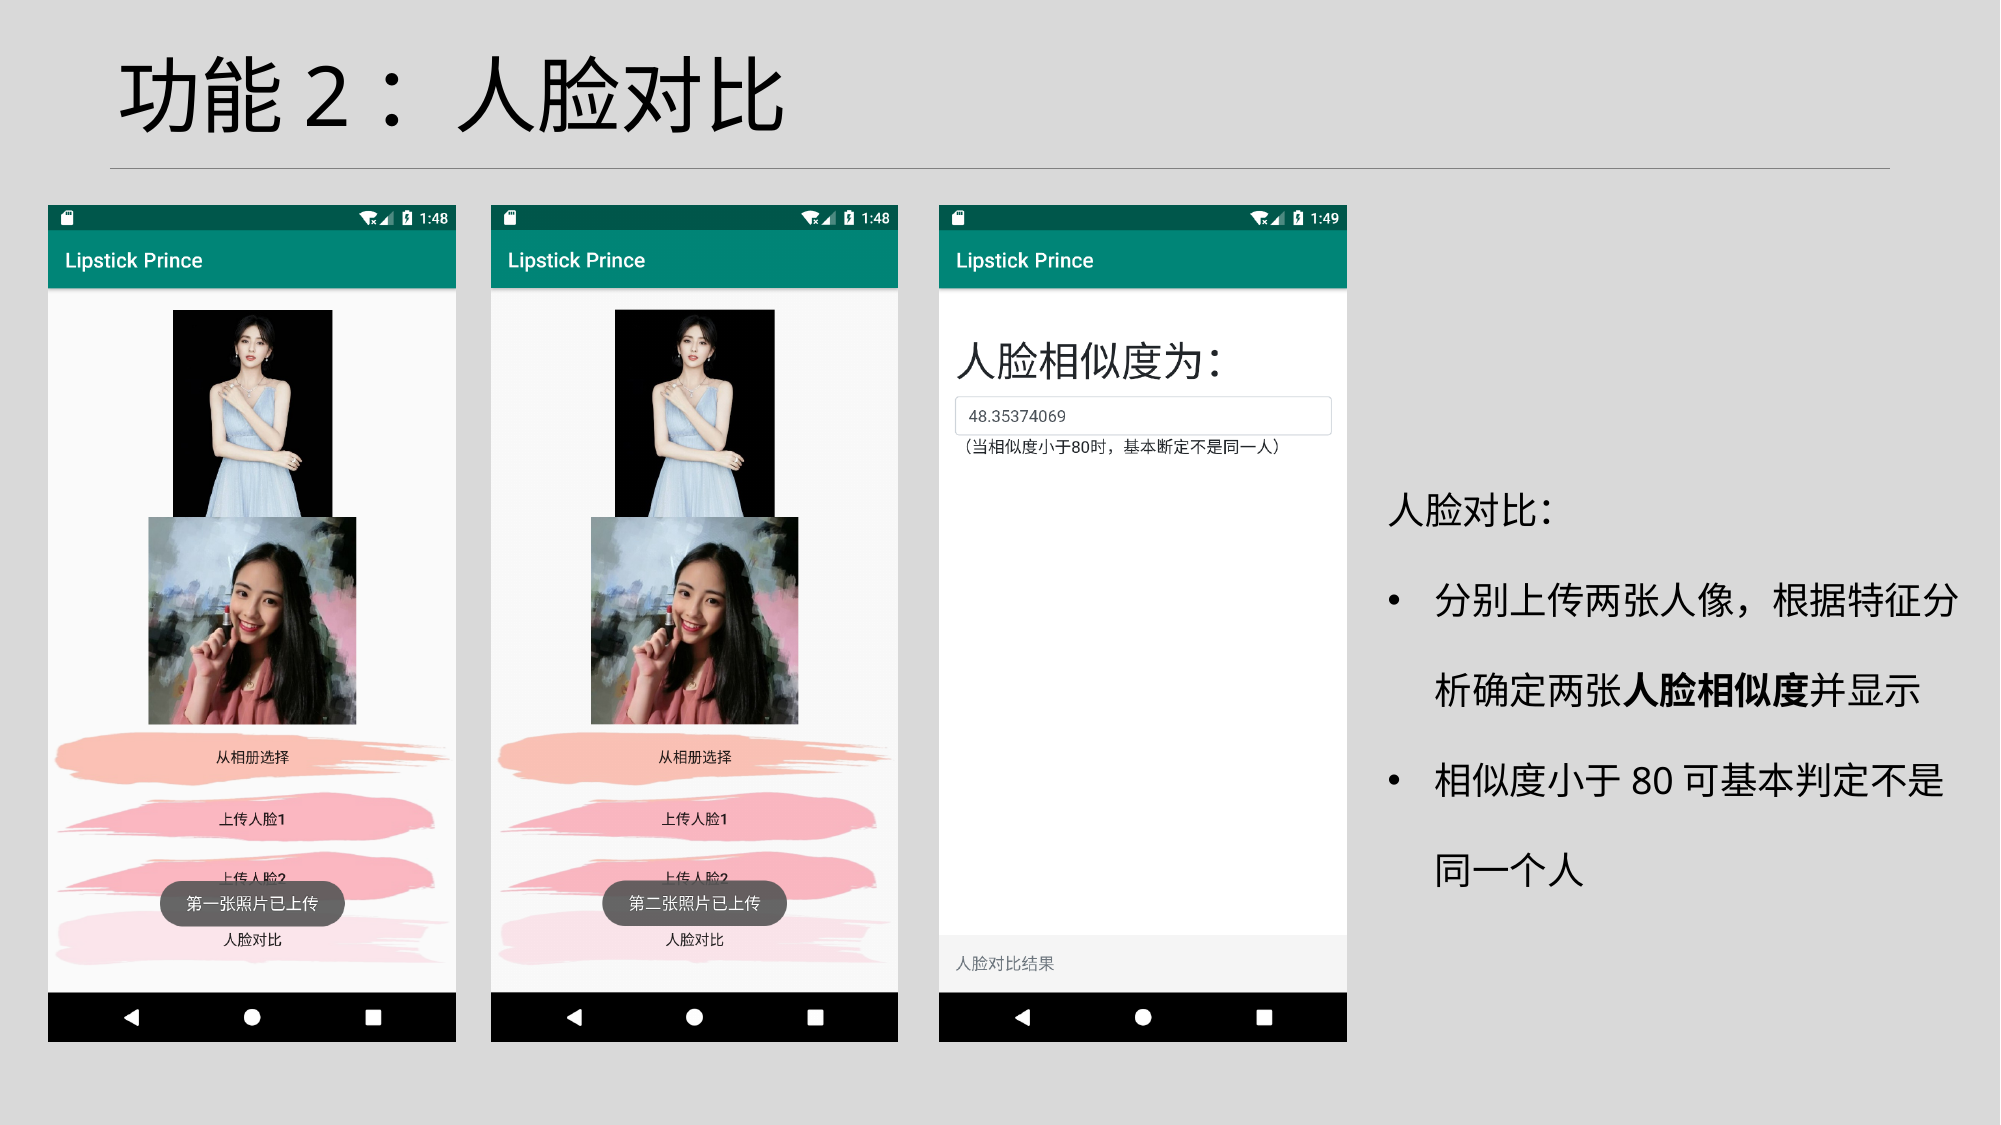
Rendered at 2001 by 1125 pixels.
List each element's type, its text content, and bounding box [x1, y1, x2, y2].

picture [491, 205, 898, 1042]
text_box 功能2：人脸对比 [102, 35, 1624, 151]
picture [48, 205, 456, 1042]
text_box 人脸对比： 分别上传两张人像，根据特征分析确定两张人脸相似度并显示 相似度小于80可基本判定不是同一个人 [1372, 434, 1978, 899]
picture [939, 205, 1347, 1042]
